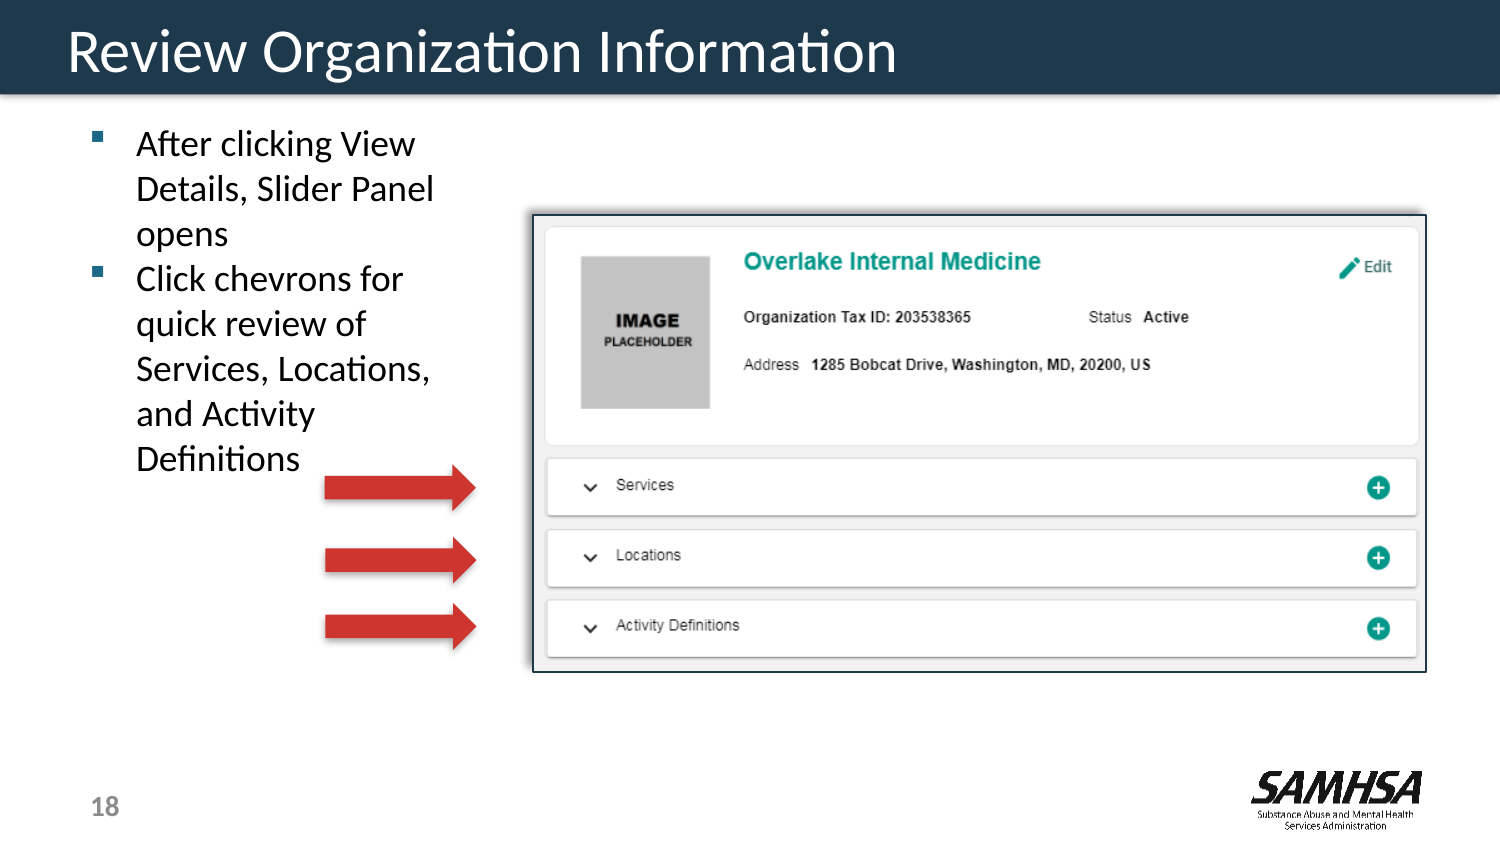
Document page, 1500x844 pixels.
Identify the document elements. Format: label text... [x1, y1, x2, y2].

text_box [324, 535, 478, 585]
picture [533, 216, 1426, 672]
text_box After clicking View Details, Slider Panel opens Click chevrons for quick review of Services, Locations, and Activity Definitions [74, 111, 502, 487]
title Review Organization Information [52, 8, 1425, 86]
slide_number 18 [75, 782, 413, 827]
picture [1249, 771, 1425, 835]
text_box [323, 463, 477, 512]
text_box [324, 602, 478, 651]
